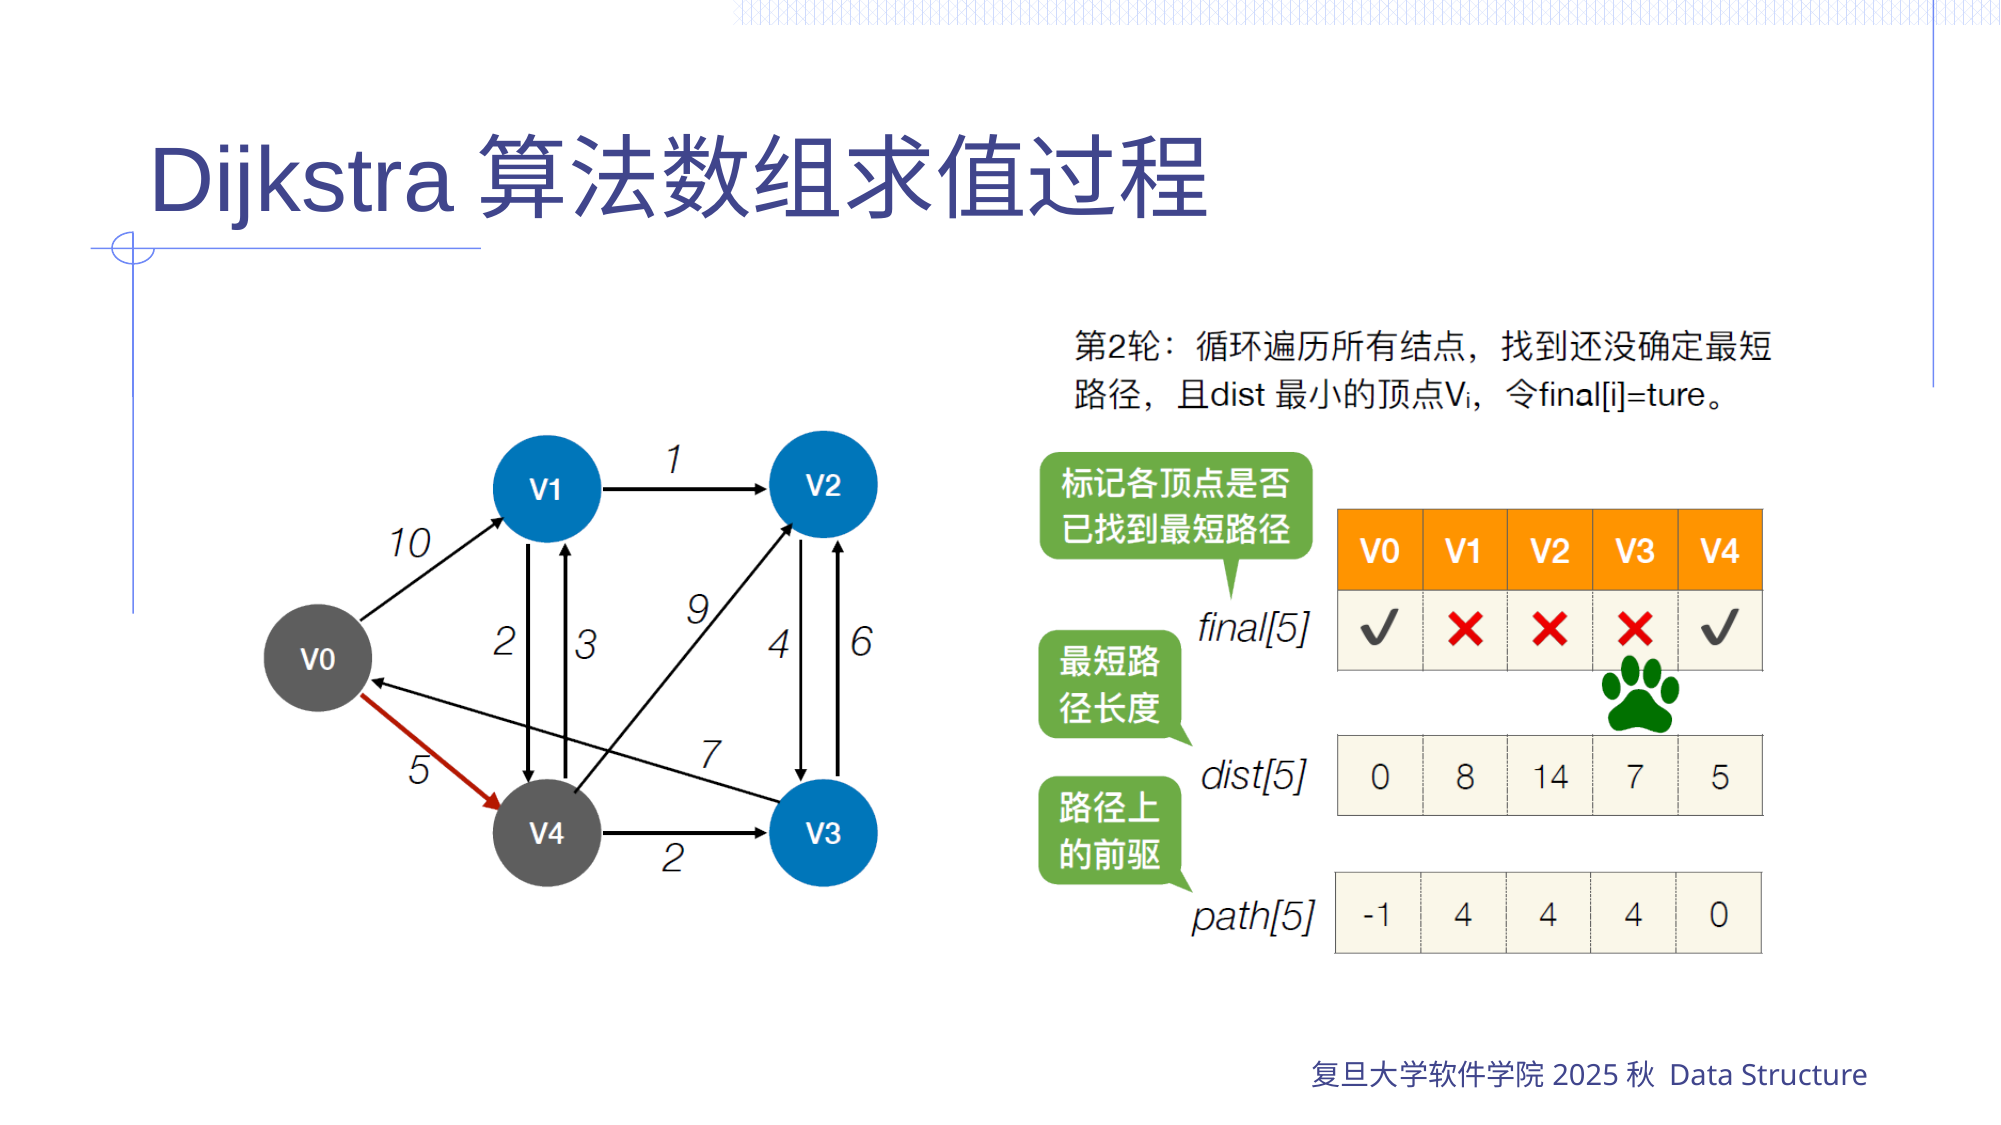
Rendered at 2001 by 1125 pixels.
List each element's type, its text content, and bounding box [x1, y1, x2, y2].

title Dijkstra算法数组求值过程 [133, 50, 1834, 238]
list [224, 312, 1843, 988]
